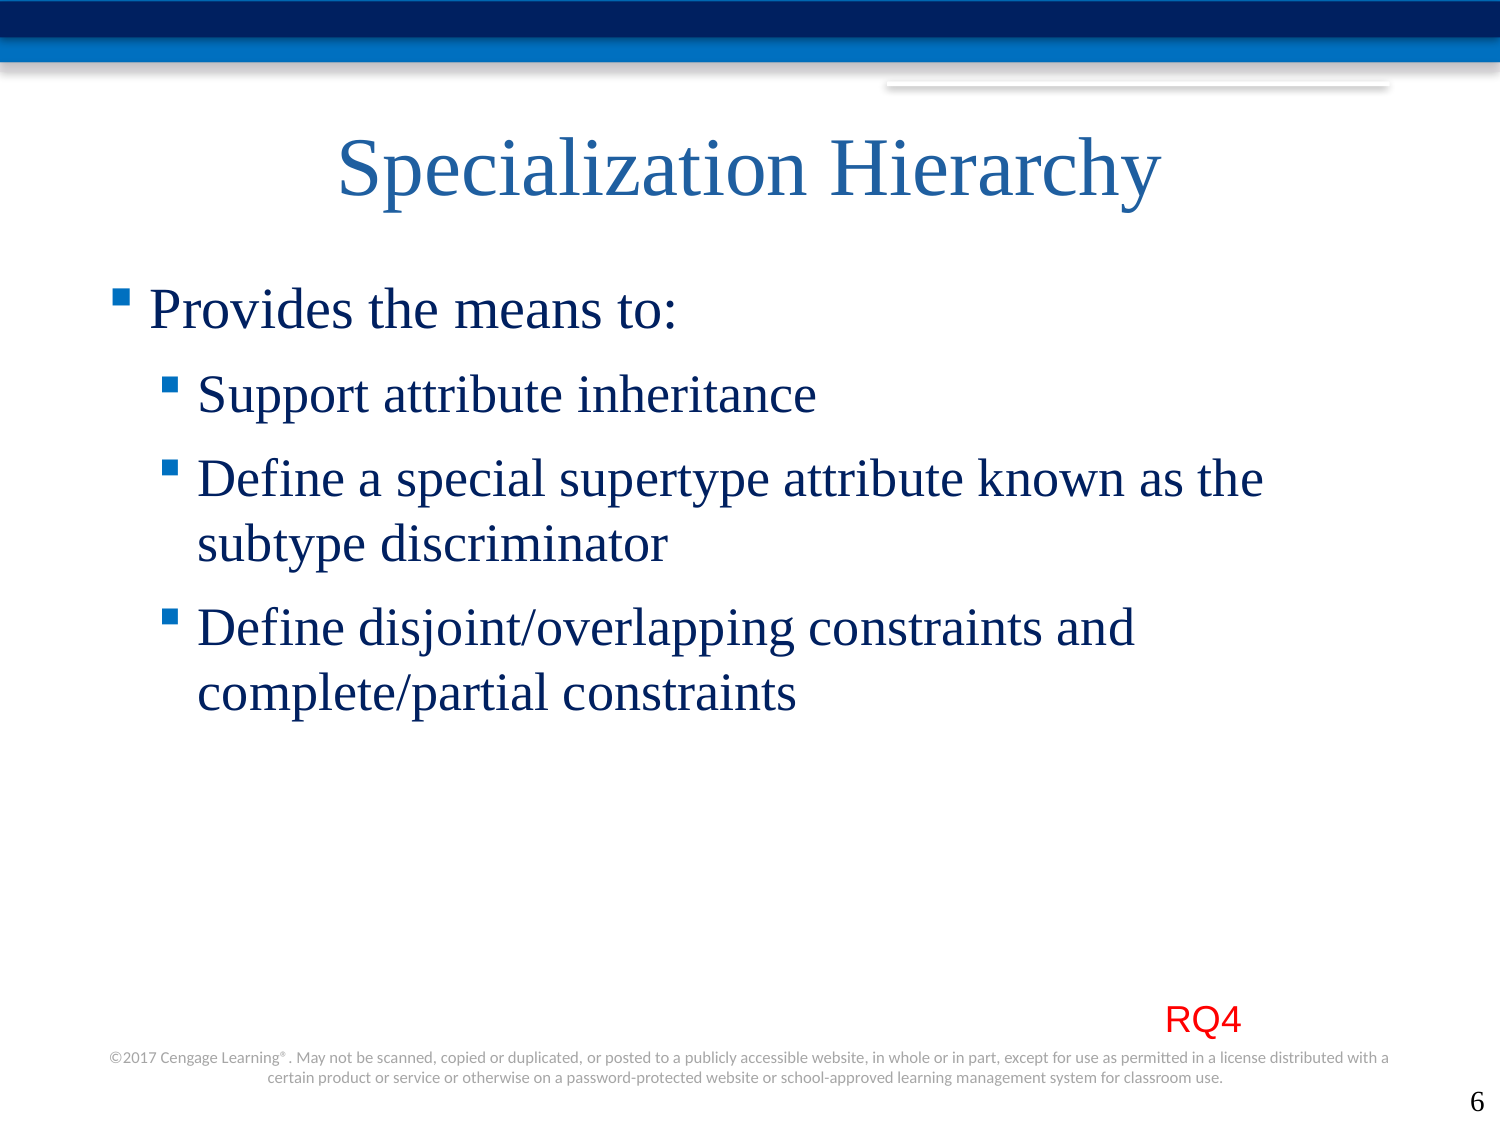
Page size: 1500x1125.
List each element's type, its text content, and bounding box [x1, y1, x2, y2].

title Specialization Hierarchy [75, 75, 1425, 250]
list Provides the means to: Support attribute inheritance Define a special supertype attribute known as the subtype discriminator Define disjoint/overlapping constraints and complete/partial constraints [75, 262, 1425, 1066]
slide_number 6 [1425, 1074, 1500, 1125]
text_box RQ4 [1149, 987, 1350, 1048]
